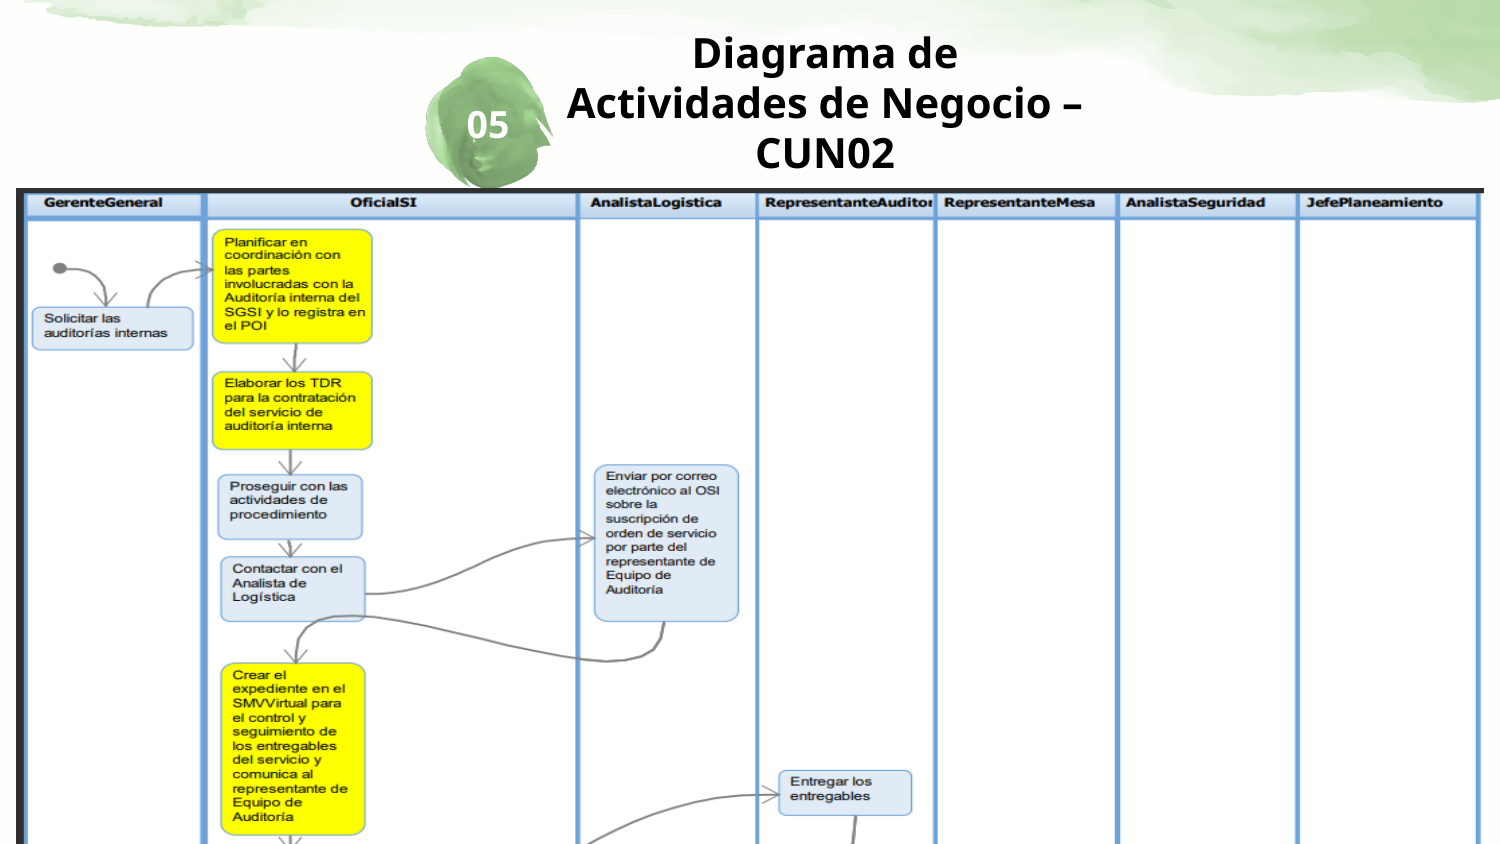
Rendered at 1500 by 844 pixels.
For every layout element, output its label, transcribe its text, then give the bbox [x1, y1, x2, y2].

text_box Diagrama de Actividades de Negocio – CUN02 [557, 123, 1099, 186]
picture [0, 0, 1500, 844]
